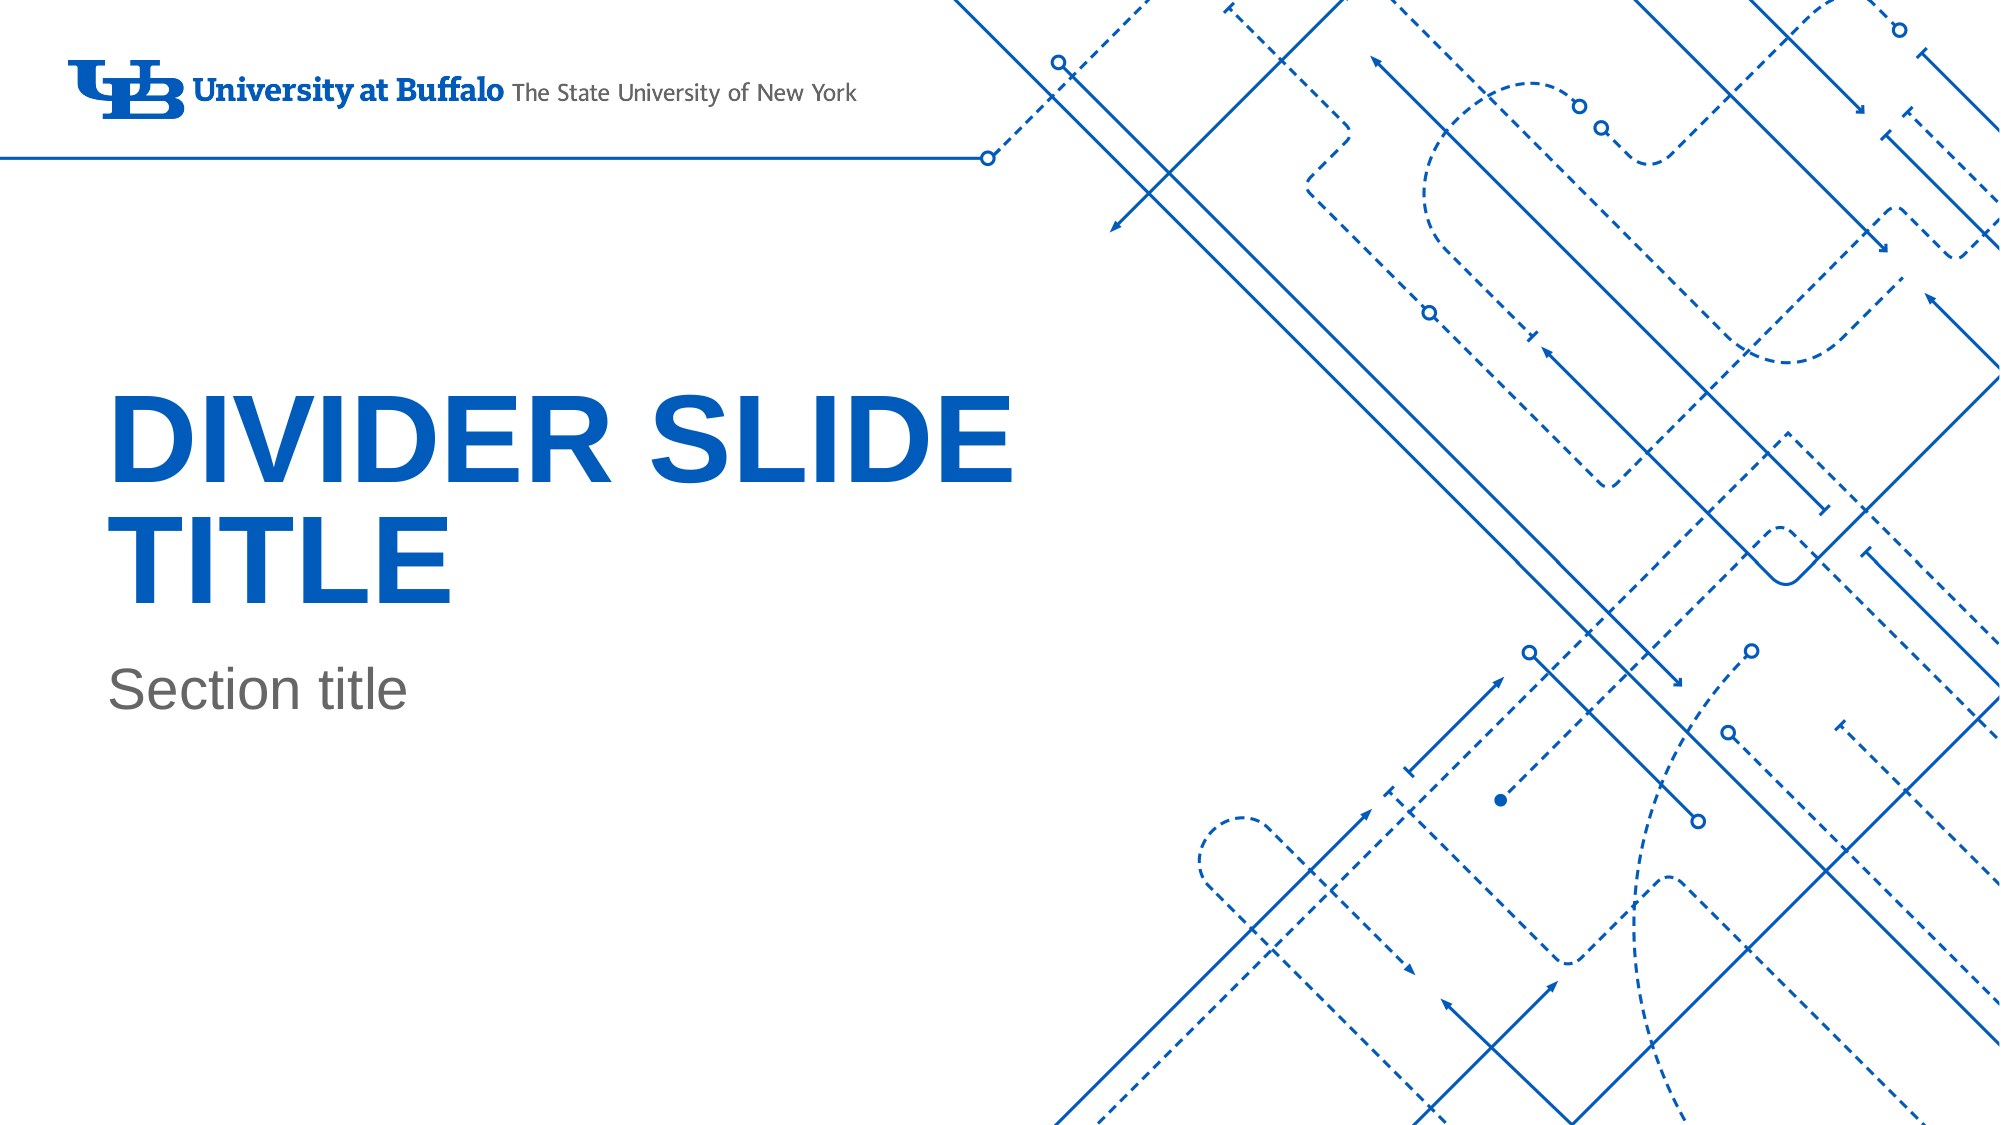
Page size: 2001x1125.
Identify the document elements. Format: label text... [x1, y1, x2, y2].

title Divider Slide Title [108, 244, 1197, 637]
subtitle Section title [108, 651, 1197, 1015]
picture [0, 0, 2000, 1125]
